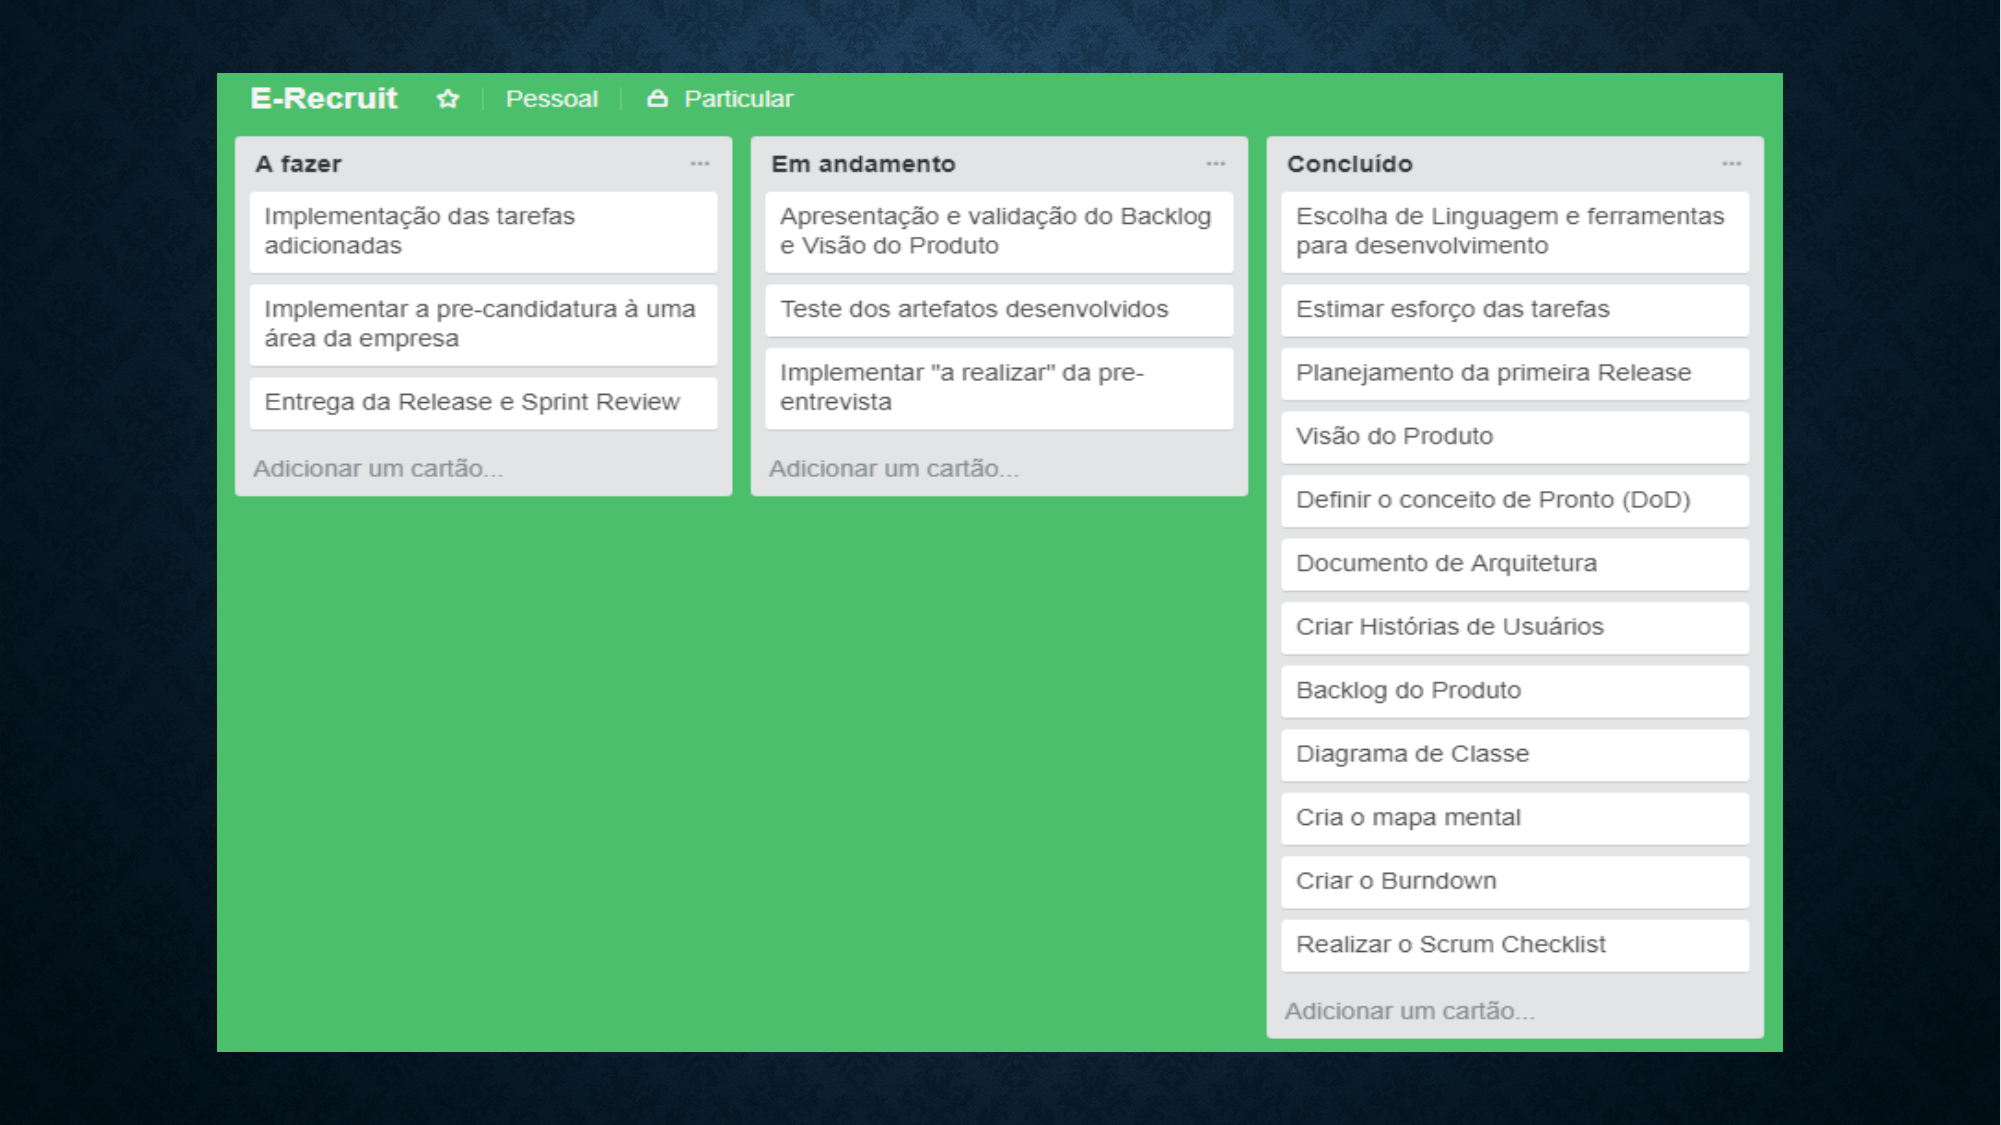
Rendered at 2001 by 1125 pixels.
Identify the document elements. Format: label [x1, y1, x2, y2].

list [216, 72, 1783, 1053]
